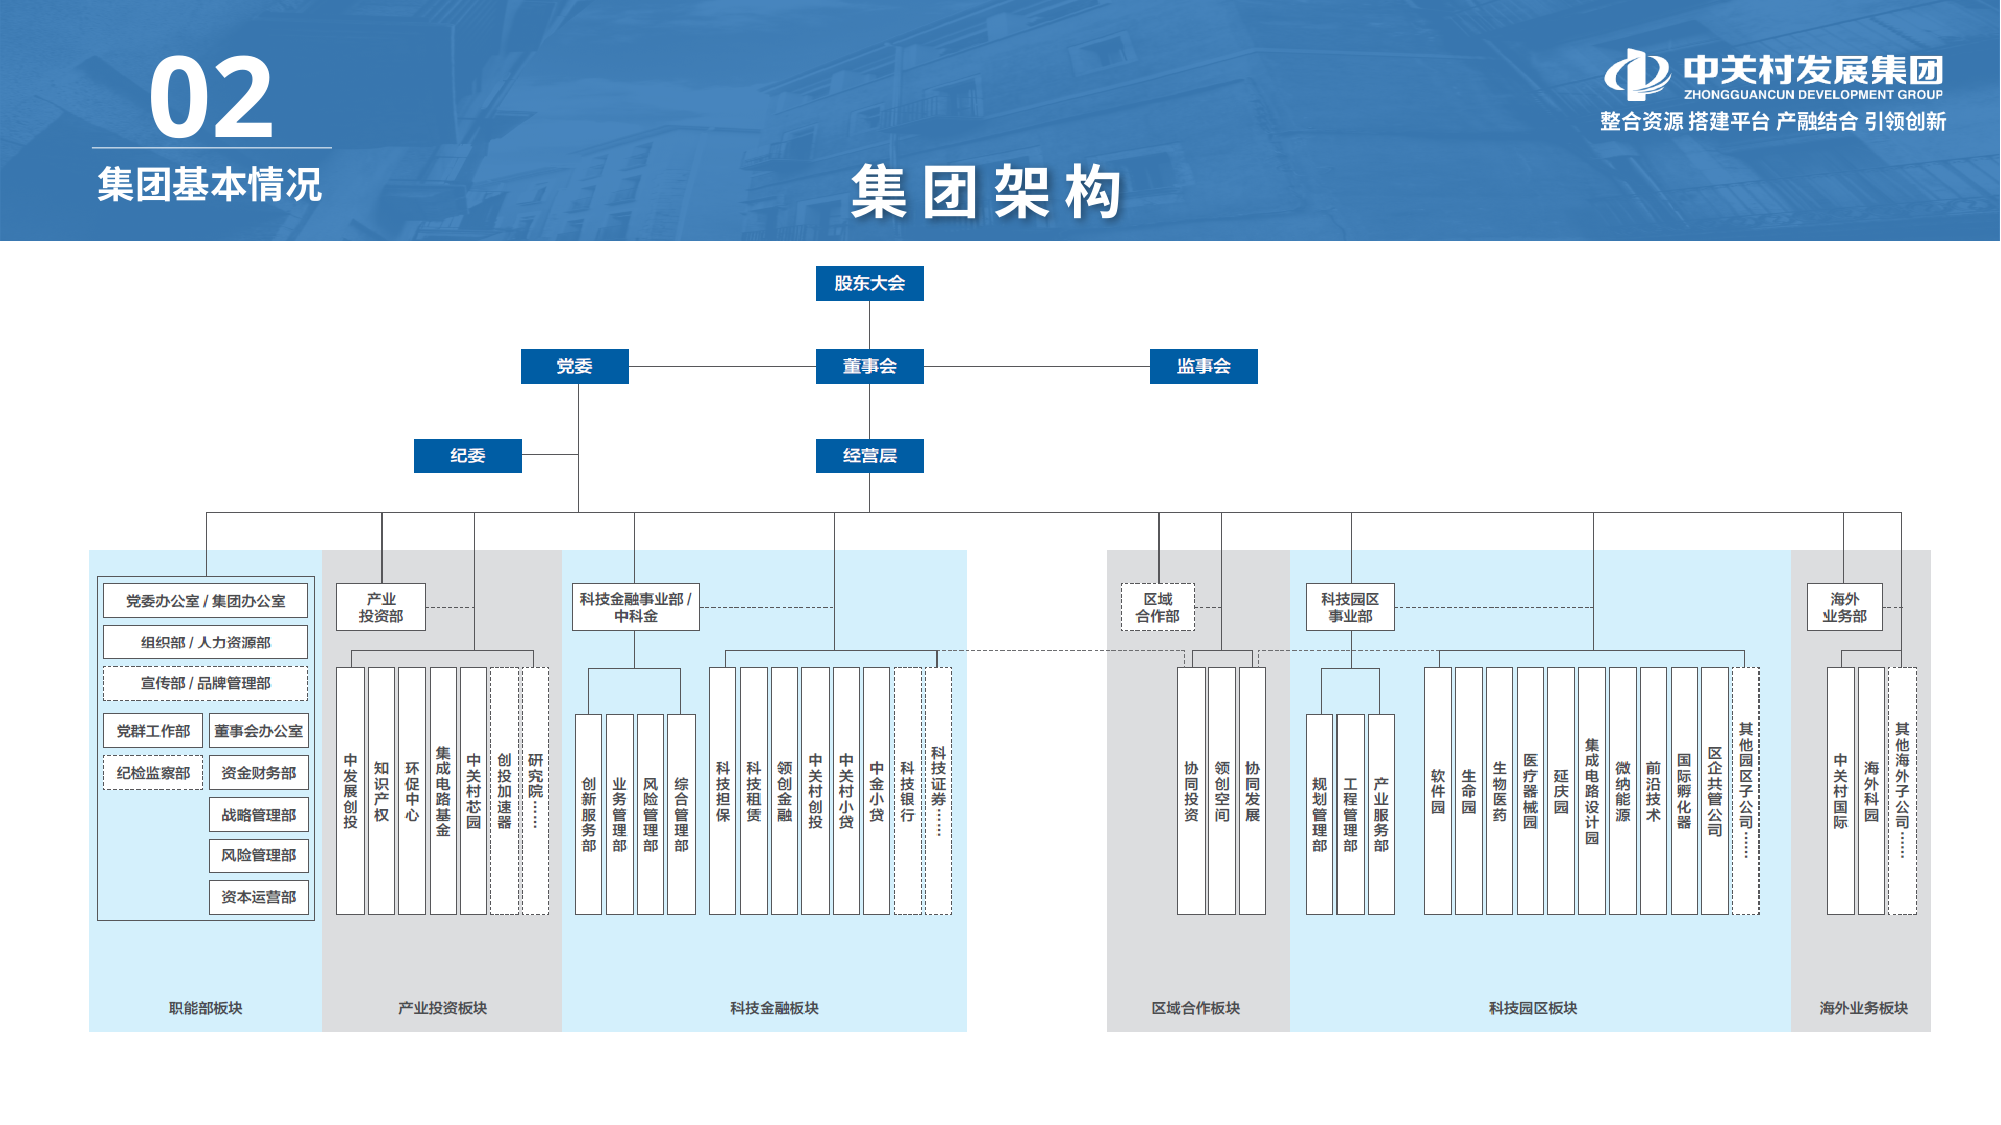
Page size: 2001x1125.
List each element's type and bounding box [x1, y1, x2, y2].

picture [0, 0, 2000, 241]
picture [72, 255, 1937, 1041]
text_box [1536, 42, 2000, 143]
text_box [18, 17, 403, 218]
